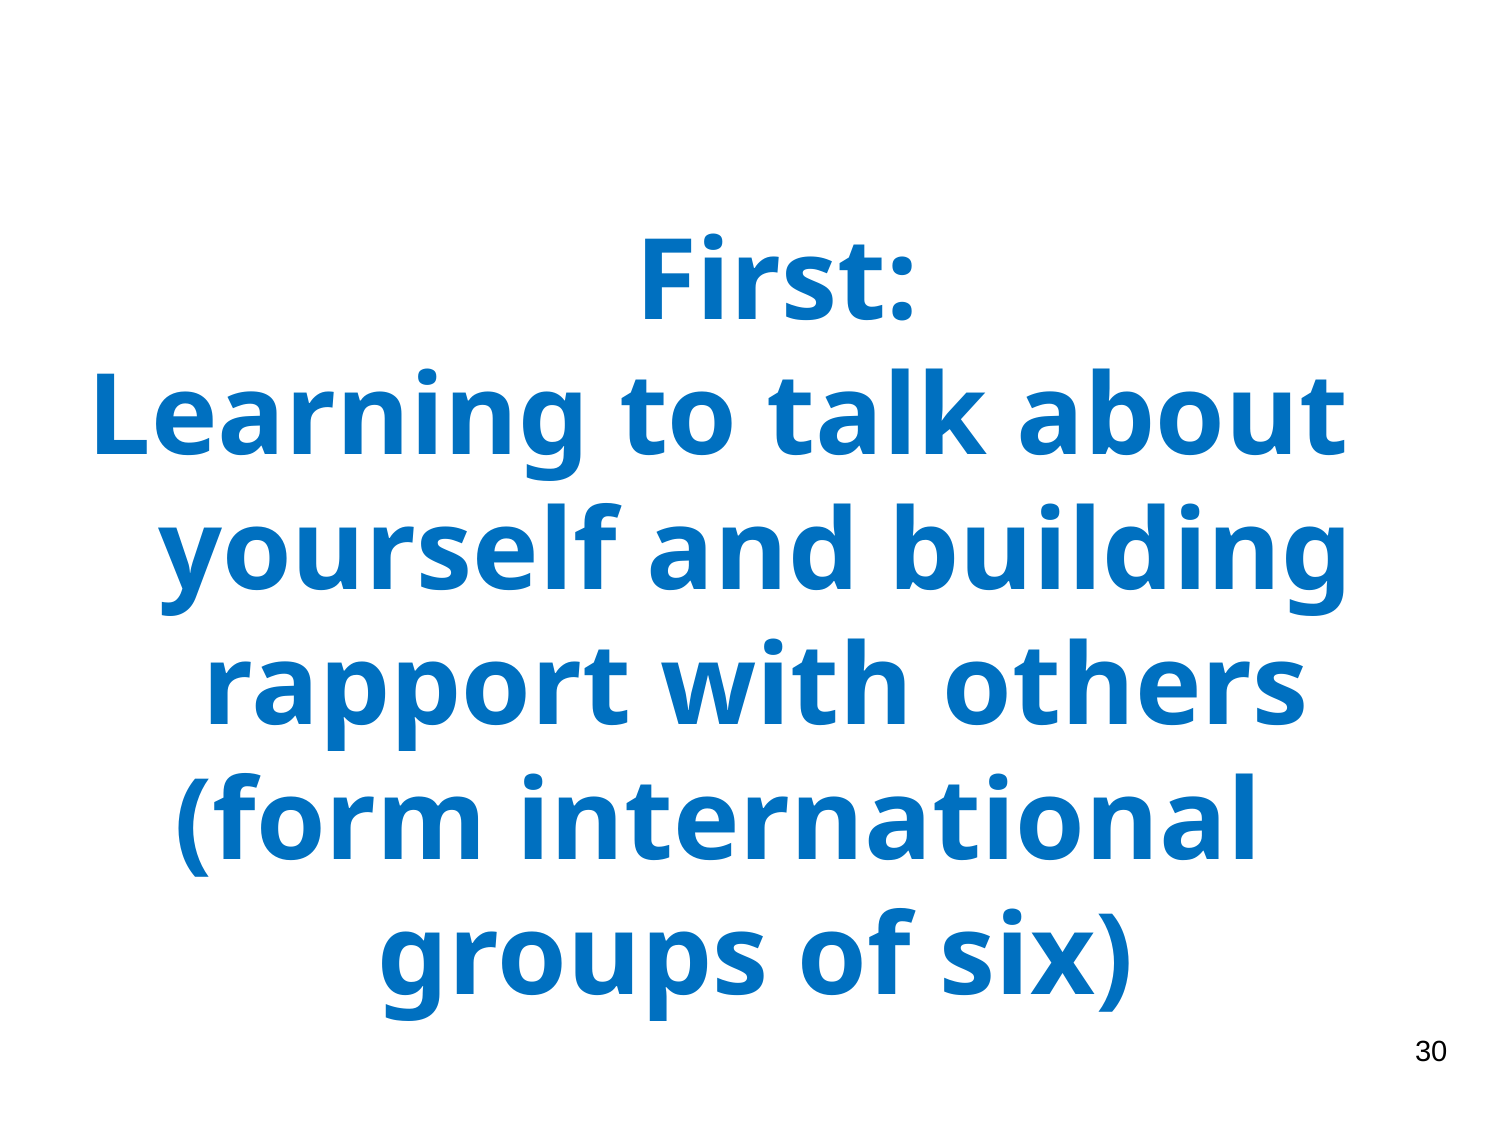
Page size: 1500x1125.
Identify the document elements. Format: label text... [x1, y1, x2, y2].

slide_number 30 [1399, 1024, 1463, 1104]
text_box First: Learning to talk about yourself and building rapport with others (form international groups of six) [36, 199, 1400, 1025]
